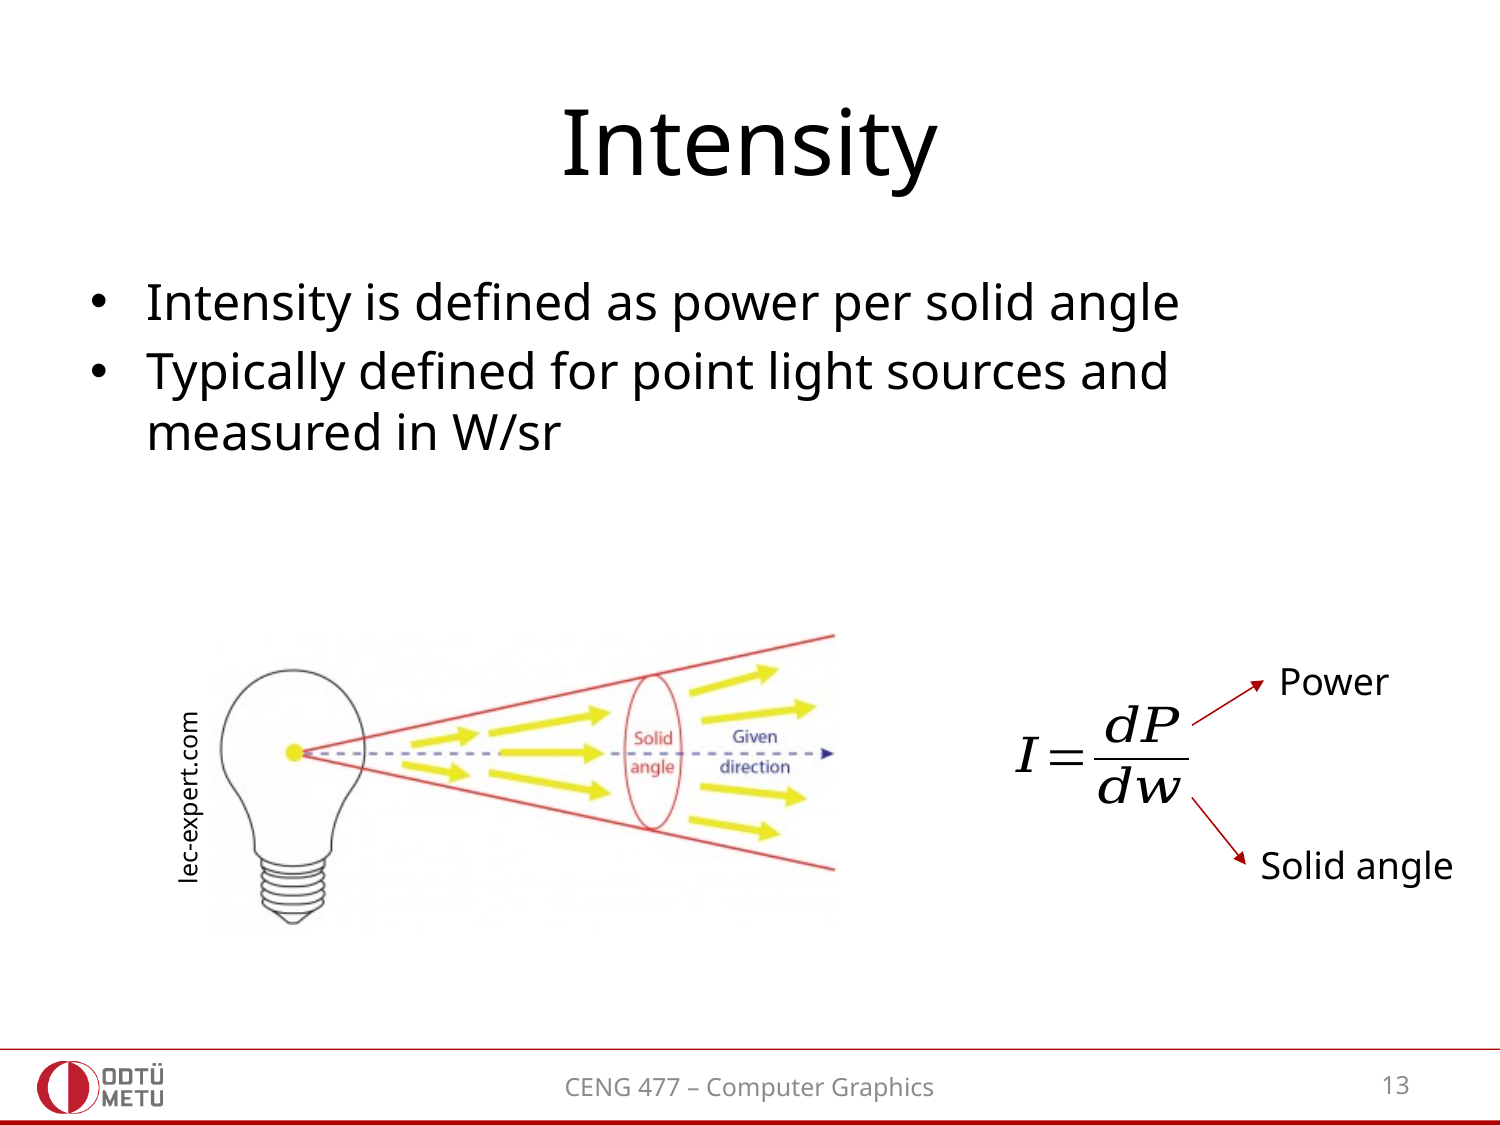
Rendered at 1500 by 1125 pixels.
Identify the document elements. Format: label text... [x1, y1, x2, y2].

picture [37, 1061, 163, 1114]
text_box lec-expert.com [165, 696, 207, 900]
text_box Solid angle [1245, 834, 1470, 895]
slide_number 13 [1074, 1056, 1425, 1117]
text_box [1191, 797, 1249, 866]
title Intensity [75, 45, 1425, 233]
picture [212, 633, 838, 933]
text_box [1191, 680, 1266, 726]
footer CENG 477 – Computer Graphics [512, 1056, 988, 1117]
text_box Power [1263, 650, 1405, 711]
list Intensity is defined as power per solid angle Typically defined for point light sources and measured in W/sr [75, 262, 1425, 1005]
